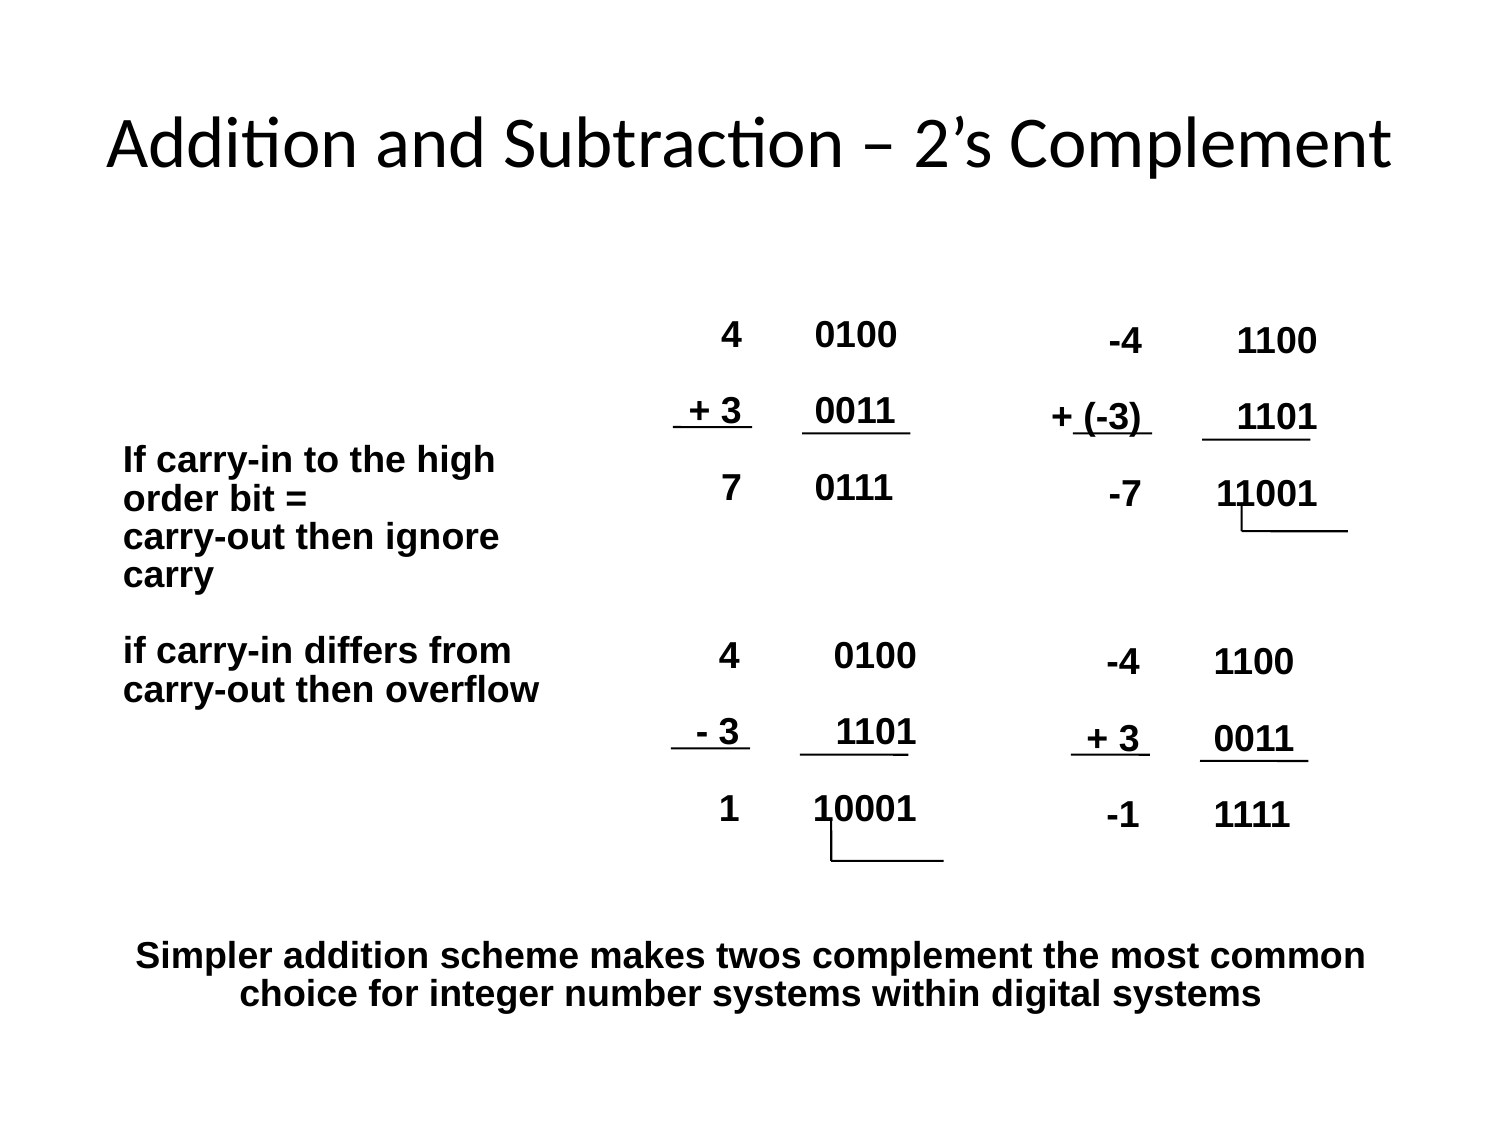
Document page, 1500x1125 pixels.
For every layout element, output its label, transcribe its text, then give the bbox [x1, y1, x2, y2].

text_box 0100 0011 0111 [804, 312, 909, 433]
text_box 1100 1101 11001 [1205, 318, 1329, 519]
text_box 4 + 3 7 [678, 312, 753, 427]
text_box -4 + 3 -1 [1075, 755, 1150, 840]
text_box If carry-in to the high order bit = carry-out then ignore carry if carry-in differs from carry-out then overflow [112, 438, 550, 714]
text_box 4 - 3 1 [685, 749, 750, 834]
text_box 4 + 3 7 [678, 428, 753, 512]
text_box 4 - 3 1 [685, 633, 750, 748]
text_box 1100 0011 1111 [1203, 761, 1306, 840]
title Addition and Subtraction – 2’s Complement [74, 44, 1426, 233]
text_box 1100 0011 1111 [1203, 640, 1306, 760]
text_box 0100 0011 0111 [804, 434, 909, 512]
text_box Simpler addition scheme makes twos complement the most common choice for integer number systems within digital systems [124, 933, 1378, 1019]
text_box 0100 1101 10001 [802, 633, 927, 834]
text_box -4 + (-3) -7 [1040, 318, 1153, 519]
text_box -4 + 3 -1 [1075, 640, 1150, 754]
